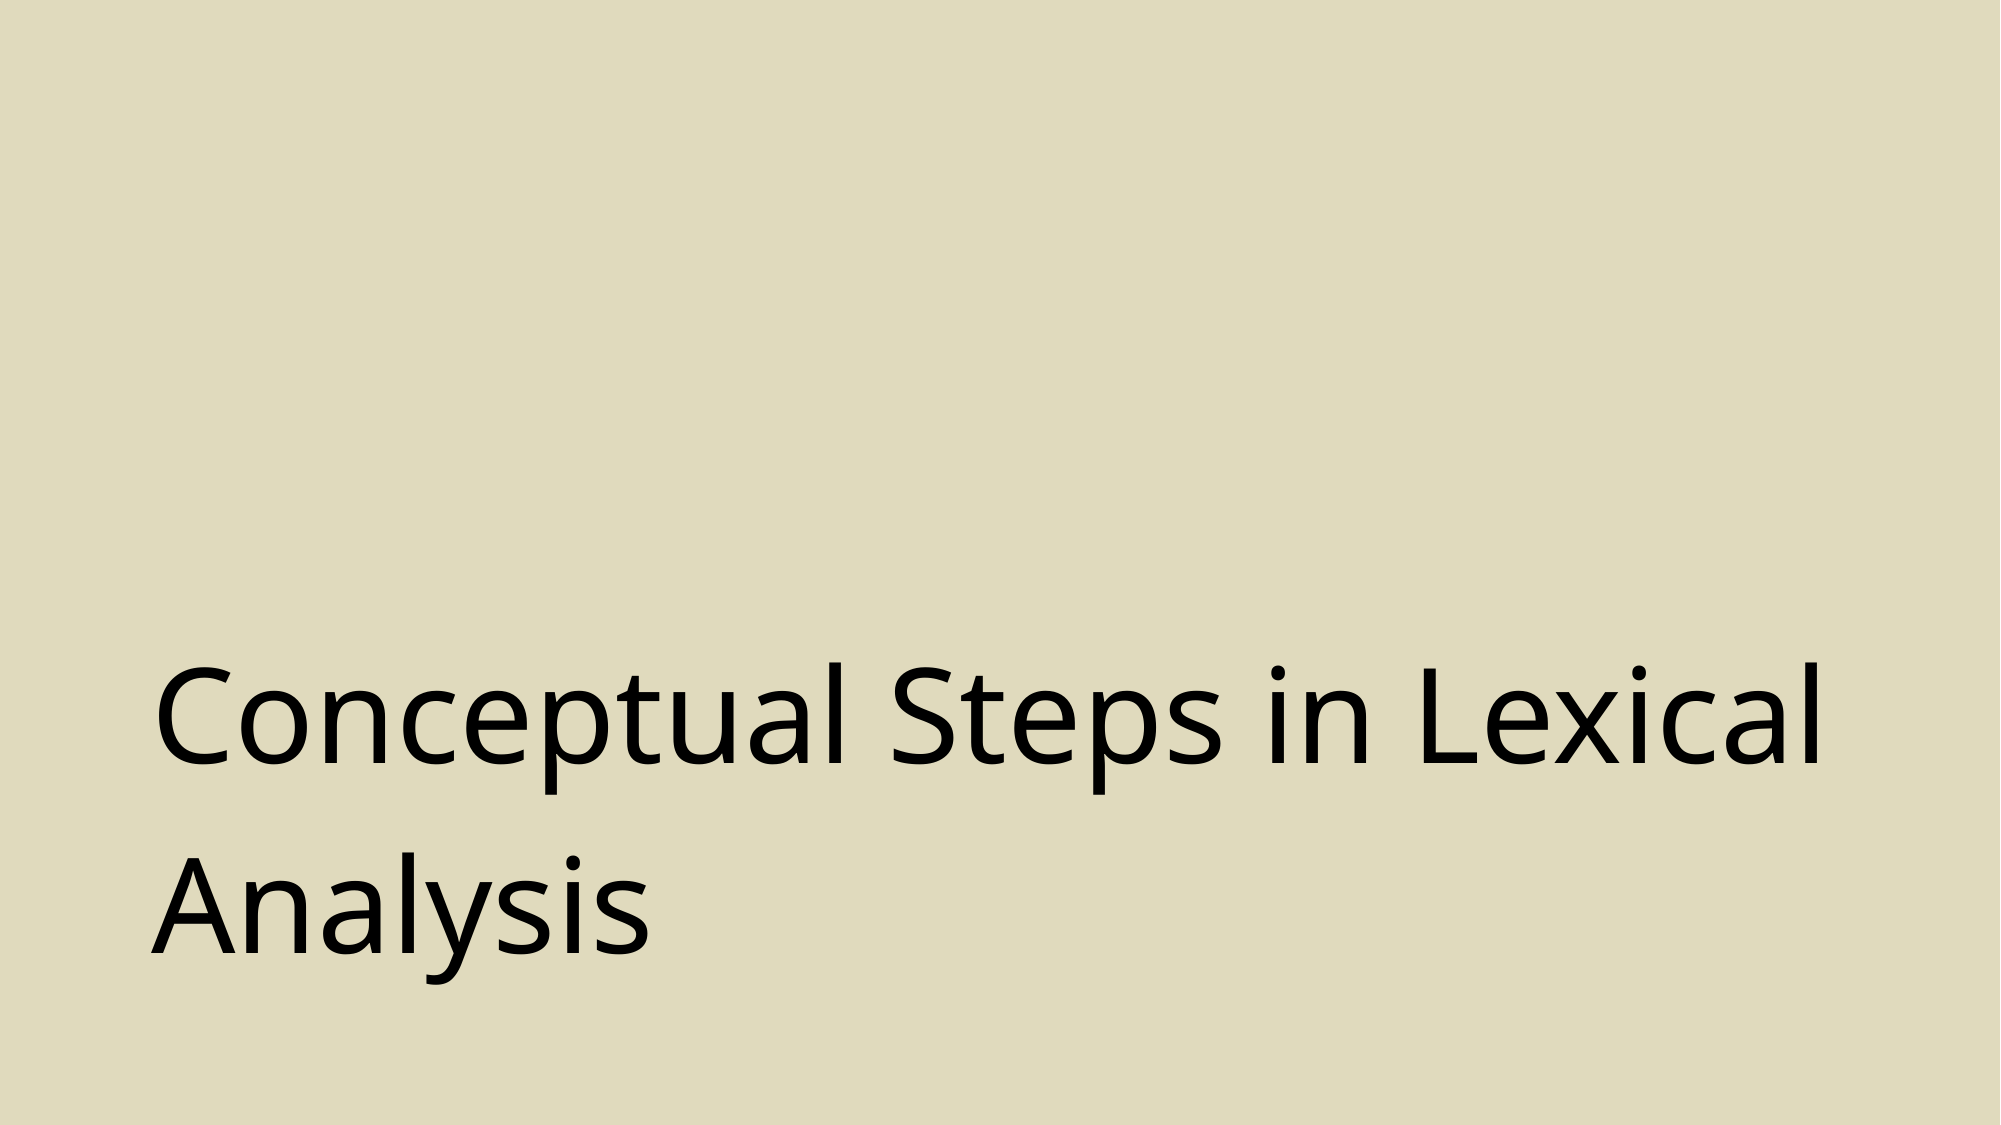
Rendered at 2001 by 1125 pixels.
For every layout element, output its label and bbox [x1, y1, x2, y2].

list [0, 0, 2000, 1125]
